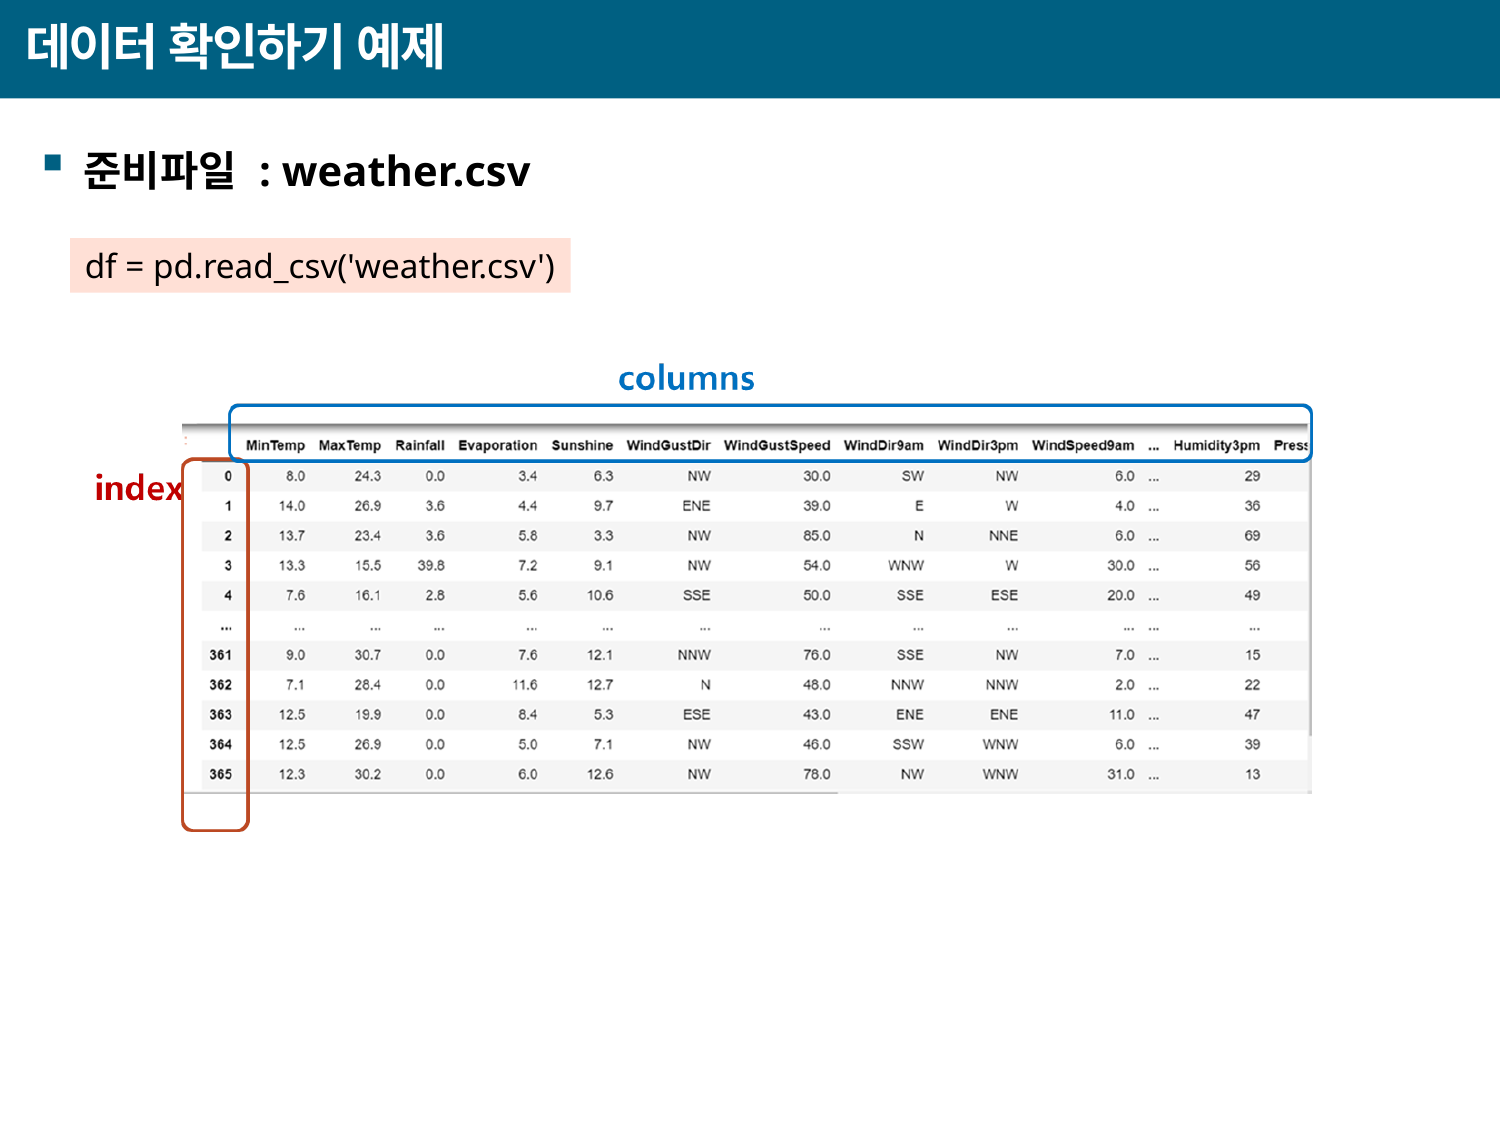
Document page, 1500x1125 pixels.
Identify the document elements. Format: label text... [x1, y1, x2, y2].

picture [73, 344, 1313, 832]
title 데이터 확인하기 예제 [10, 8, 1288, 87]
list 준비파일 : weather.csv [10, 126, 1481, 278]
text_box df = pd.read_csv('weather.csv') [70, 238, 571, 293]
